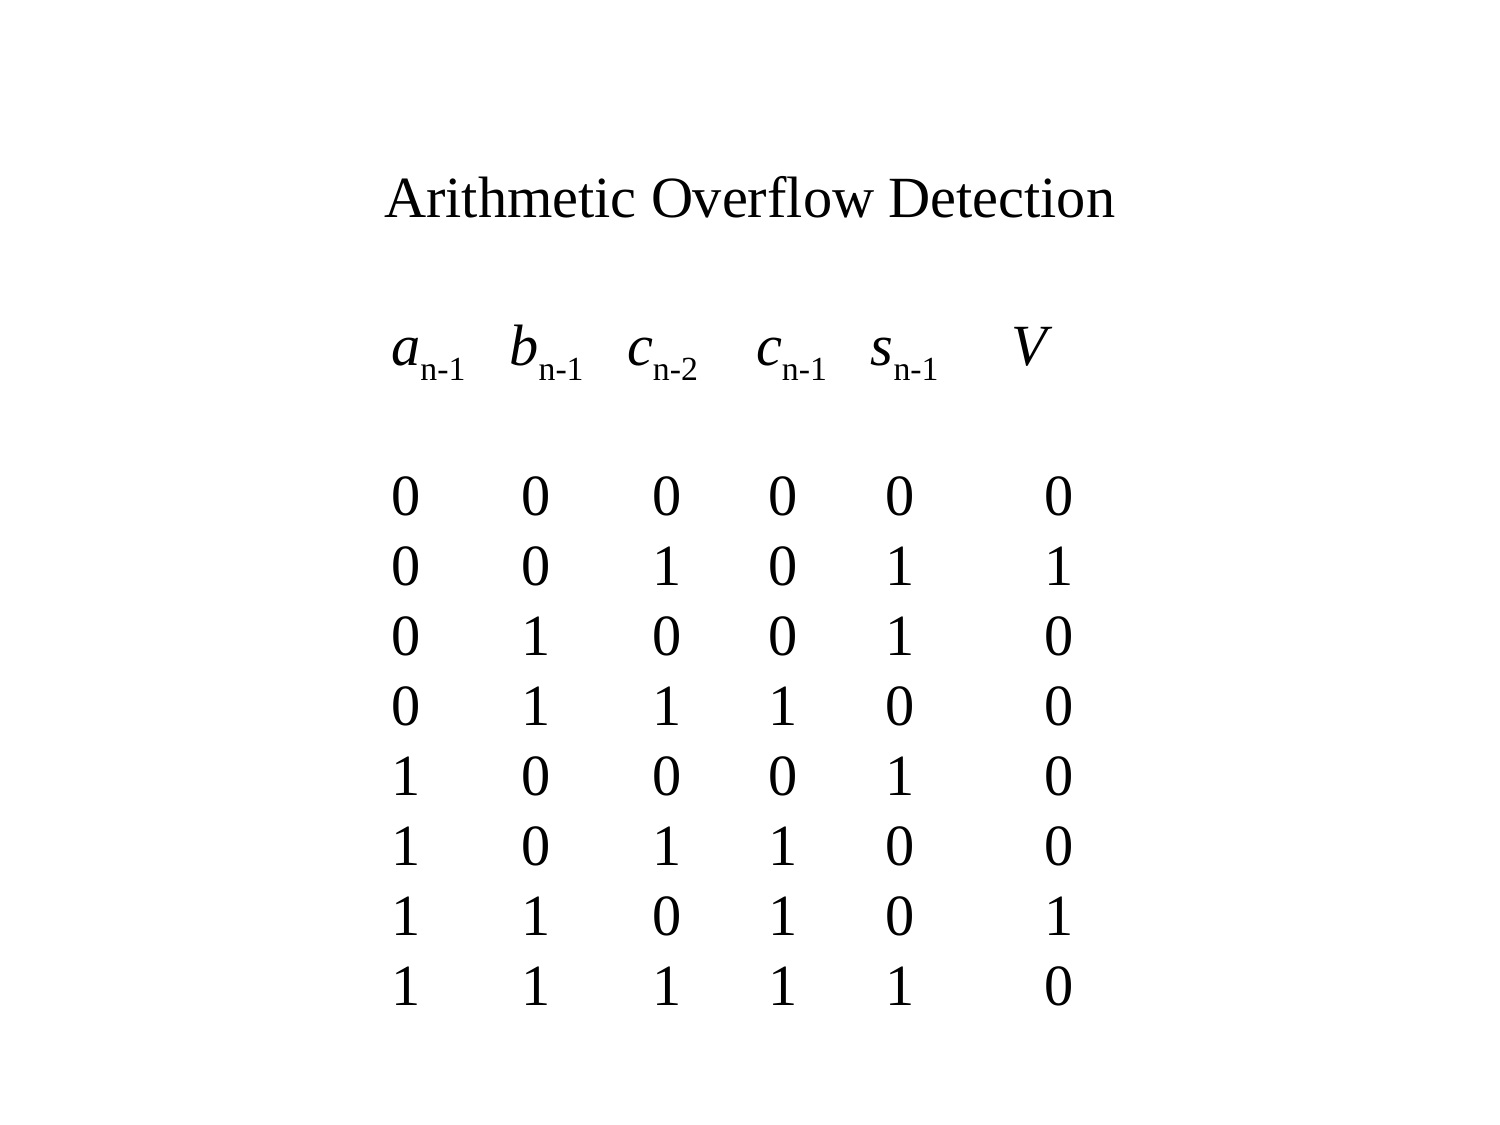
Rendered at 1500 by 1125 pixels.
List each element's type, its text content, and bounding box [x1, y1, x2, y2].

text_box an-1 bn-1 cn-2 cn-1 sn-1 V 0 0 0 0 0 0 0 0 1 0 1 1 0 1 0 0 1 0 0 1 1 1 0 0 1 0 0 0 1 0 1 0 1 1 0 0 1 1 0 1 0 1 1 1 1 1 1 0 [376, 299, 1104, 1025]
title Arithmetic Overflow Detection [112, 99, 1388, 288]
